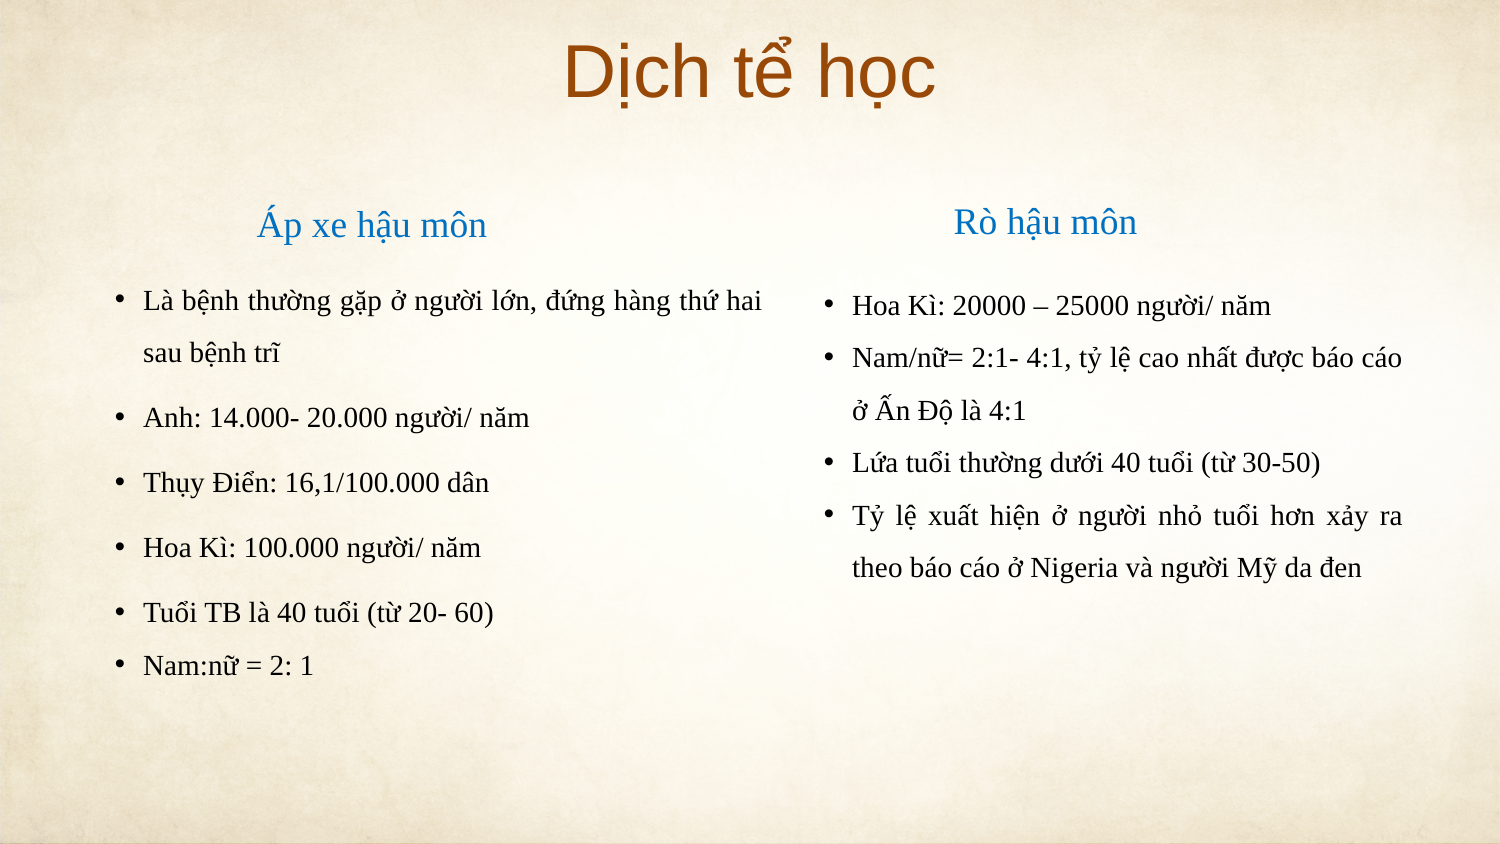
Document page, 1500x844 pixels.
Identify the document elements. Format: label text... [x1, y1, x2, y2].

text_box Hoa Kì: 20000 – 25000 người/ năm Nam/nữ= 2:1- 4:1, tỷ lệ cao nhất được báo cáo ở Ấn Độ là 4:1 Lứa tuổi thường dưới 40 tuổi (từ 30-50) Tỷ lệ xuất hiện ở người nhỏ tuổi hơn xảy ra theo báo cáo ở Nigeria và người Mỹ da đen [809, 261, 1419, 591]
list Dịch tể học [0, 20, 1500, 115]
text_box Áp xe hậu môn [206, 192, 538, 253]
text_box Rò hậu môn [938, 189, 1247, 250]
text_box Là bệnh thường gặp ở người lớn, đứng hàng thứ hai sau bệnh trĩ Anh: 14.000- 20.000 người/ năm Thụy Điển: 16,1/100.000 dân Hoa Kì: 100.000 người/ năm Tuổi TB là 40 tuổi (từ 20- 60) Nam:nữ = 2: 1 [100, 256, 778, 584]
